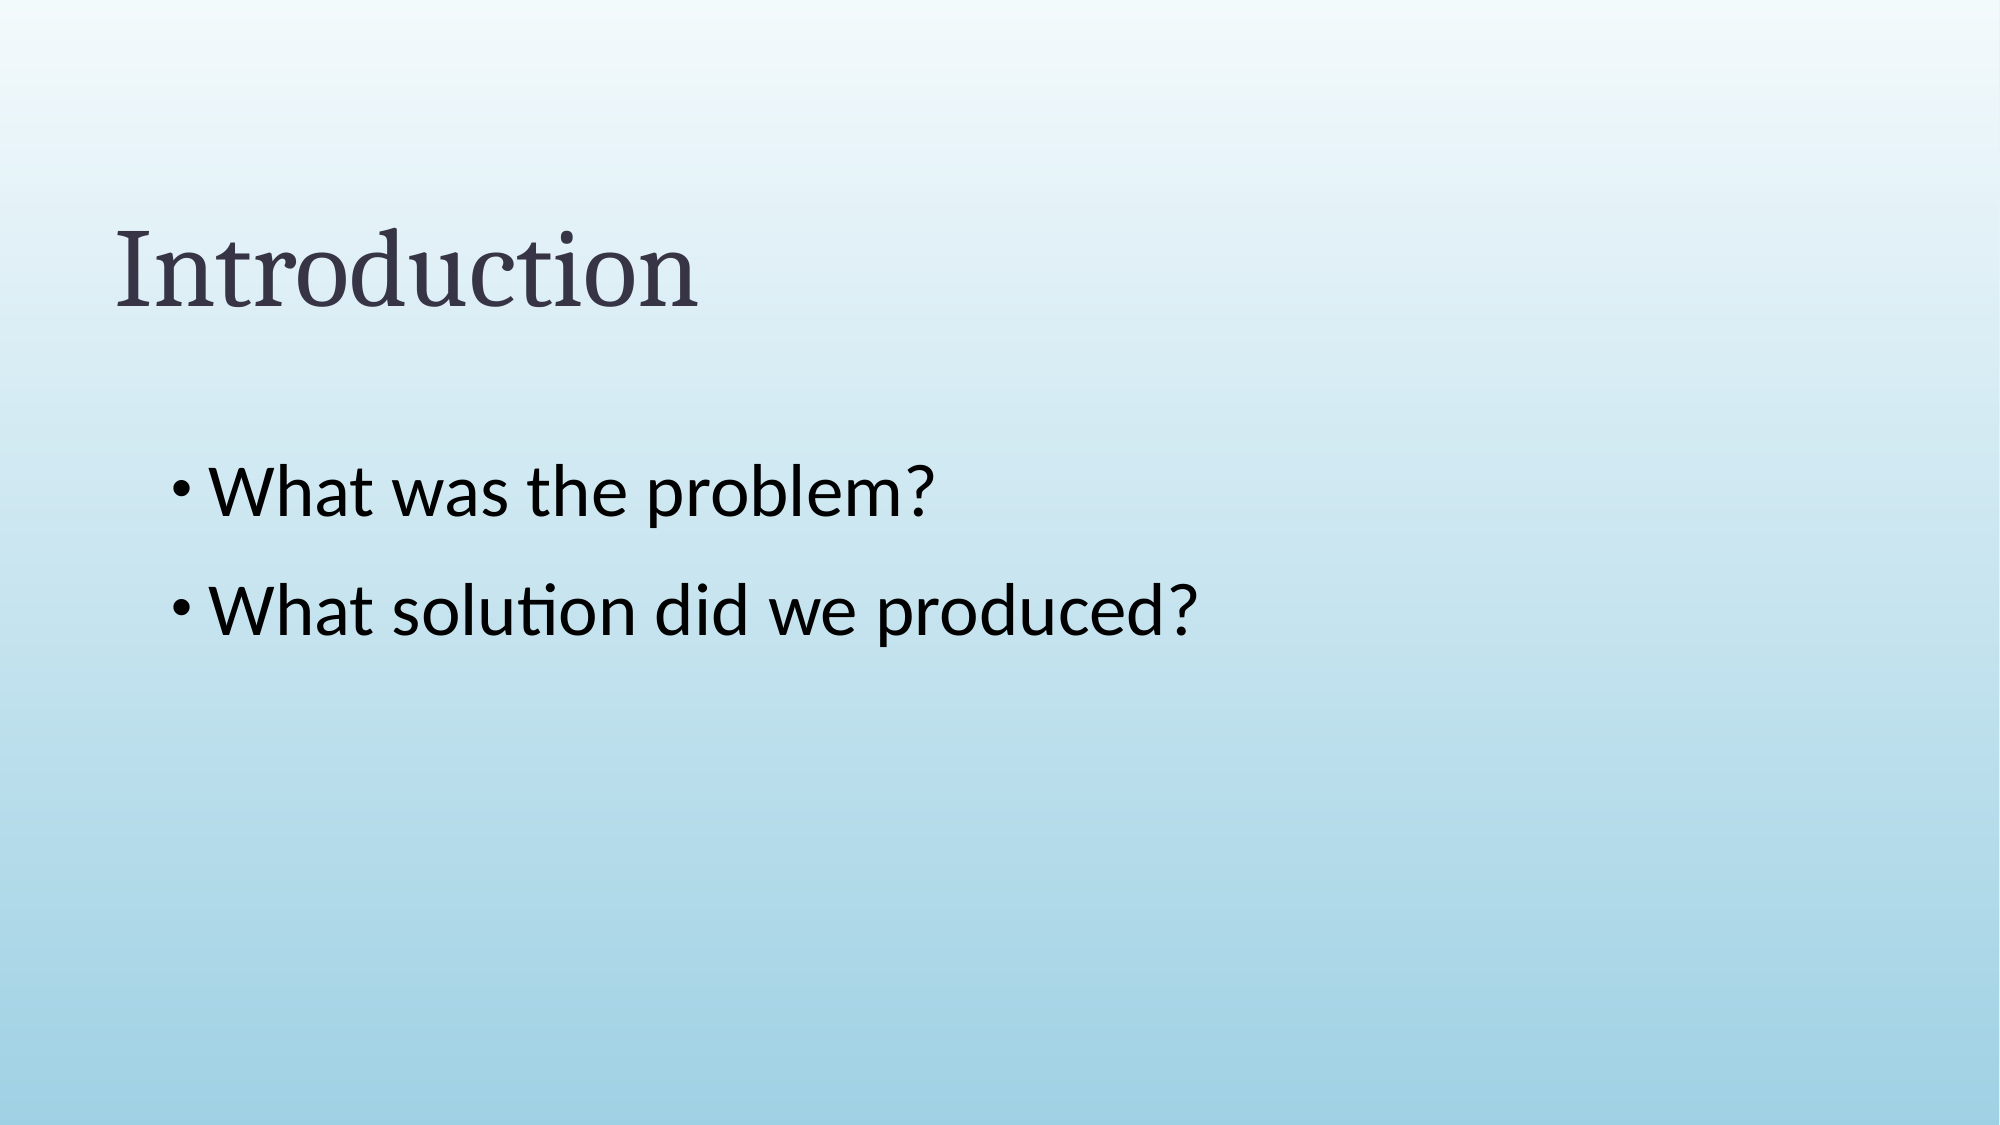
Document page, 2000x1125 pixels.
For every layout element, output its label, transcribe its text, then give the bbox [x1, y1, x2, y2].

list What was the problem? What solution did we produced? [155, 444, 1844, 823]
title Introduction [99, 184, 1900, 336]
